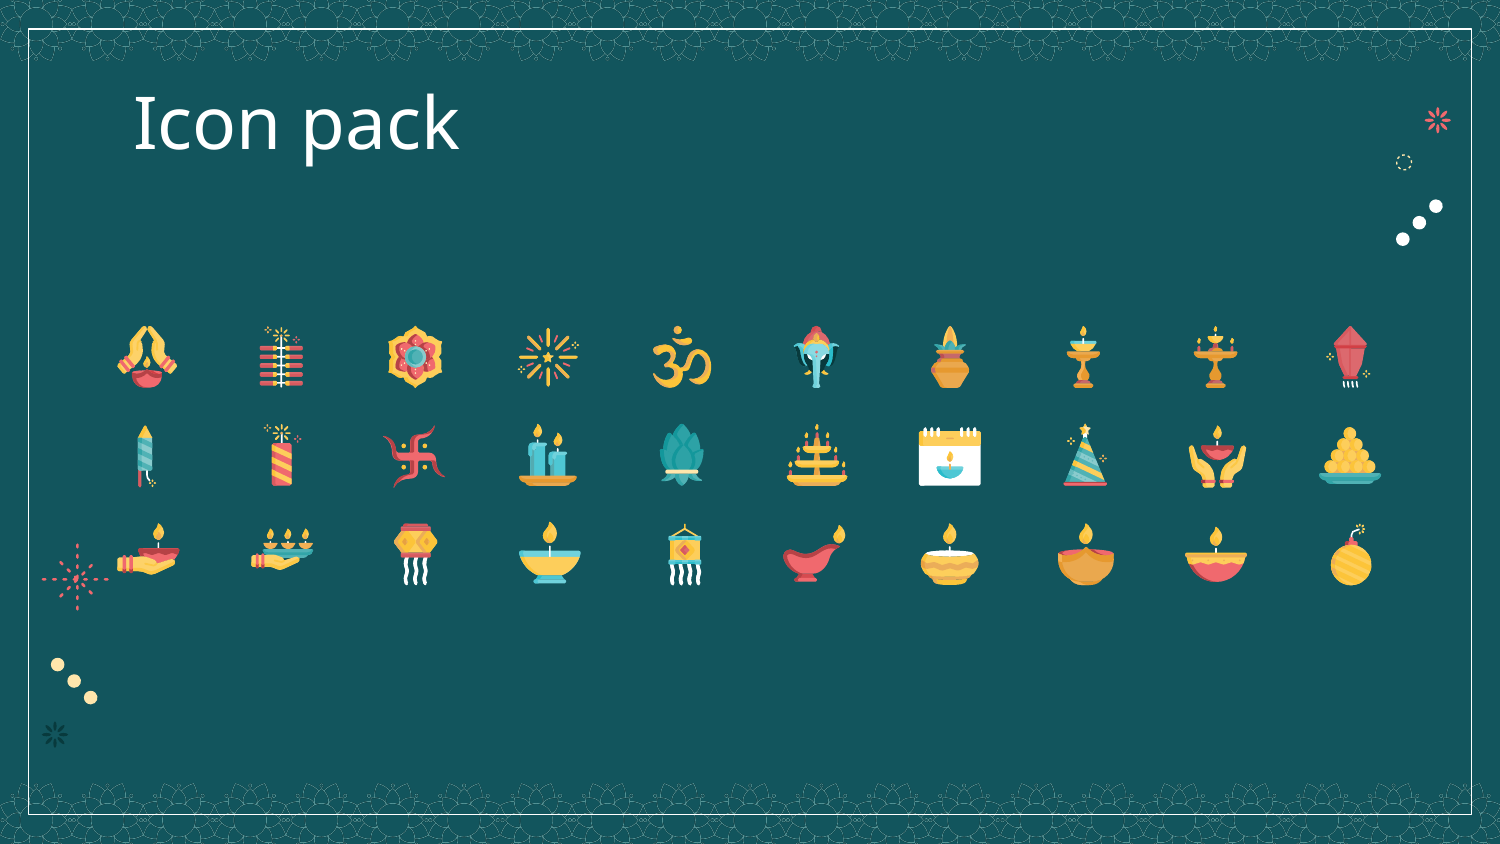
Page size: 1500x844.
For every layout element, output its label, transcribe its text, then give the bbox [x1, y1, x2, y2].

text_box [137, 425, 157, 488]
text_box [387, 325, 443, 389]
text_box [1188, 425, 1247, 488]
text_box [918, 427, 982, 486]
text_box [1057, 523, 1114, 586]
picture [29, 30, 1471, 61]
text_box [382, 425, 446, 489]
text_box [116, 325, 178, 388]
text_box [393, 523, 438, 586]
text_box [1318, 426, 1382, 485]
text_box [117, 523, 180, 575]
picture [0, 783, 1500, 844]
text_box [930, 325, 970, 389]
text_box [919, 523, 980, 586]
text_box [786, 423, 848, 487]
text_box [1063, 423, 1108, 486]
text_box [1325, 325, 1371, 389]
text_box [518, 423, 577, 487]
title Icon pack [118, 72, 1382, 167]
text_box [652, 325, 715, 389]
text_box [793, 325, 840, 389]
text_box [1184, 526, 1248, 583]
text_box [782, 524, 849, 582]
picture [29, 783, 1471, 814]
picture [0, 0, 1500, 61]
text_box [518, 521, 582, 584]
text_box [517, 327, 580, 387]
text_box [668, 523, 702, 586]
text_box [1330, 523, 1372, 586]
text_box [659, 423, 704, 486]
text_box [251, 528, 314, 571]
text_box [263, 423, 302, 486]
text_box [1066, 325, 1101, 389]
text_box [1193, 325, 1238, 389]
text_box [259, 325, 303, 388]
